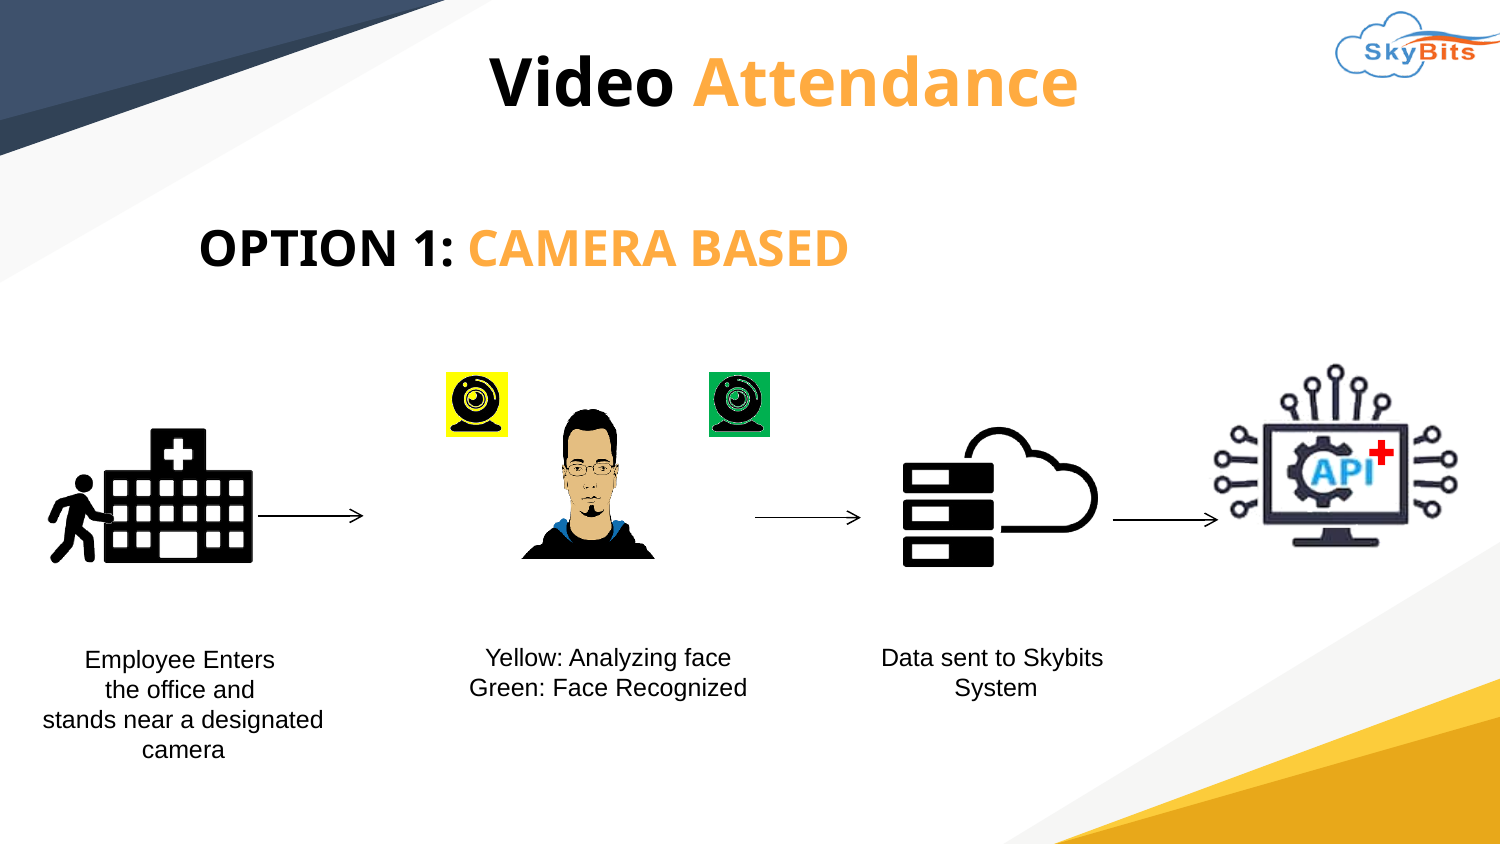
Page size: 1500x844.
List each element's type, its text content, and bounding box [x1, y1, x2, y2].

picture [903, 399, 1099, 594]
text_box OPTION 1: CAMERA BASED [184, 209, 866, 284]
picture [445, 371, 508, 437]
text_box Yellow: Analyzing face Green: Face Recognized [446, 634, 772, 709]
picture [1335, 11, 1500, 78]
picture [20, 408, 273, 578]
text_box Employee Enters the office and stands near a designated camera [21, 636, 347, 772]
picture [520, 408, 655, 559]
picture [708, 371, 771, 437]
picture [1197, 349, 1472, 572]
text_box Video Attendance [398, 32, 1172, 127]
text_box Data sent to Skybits System [833, 634, 1159, 709]
